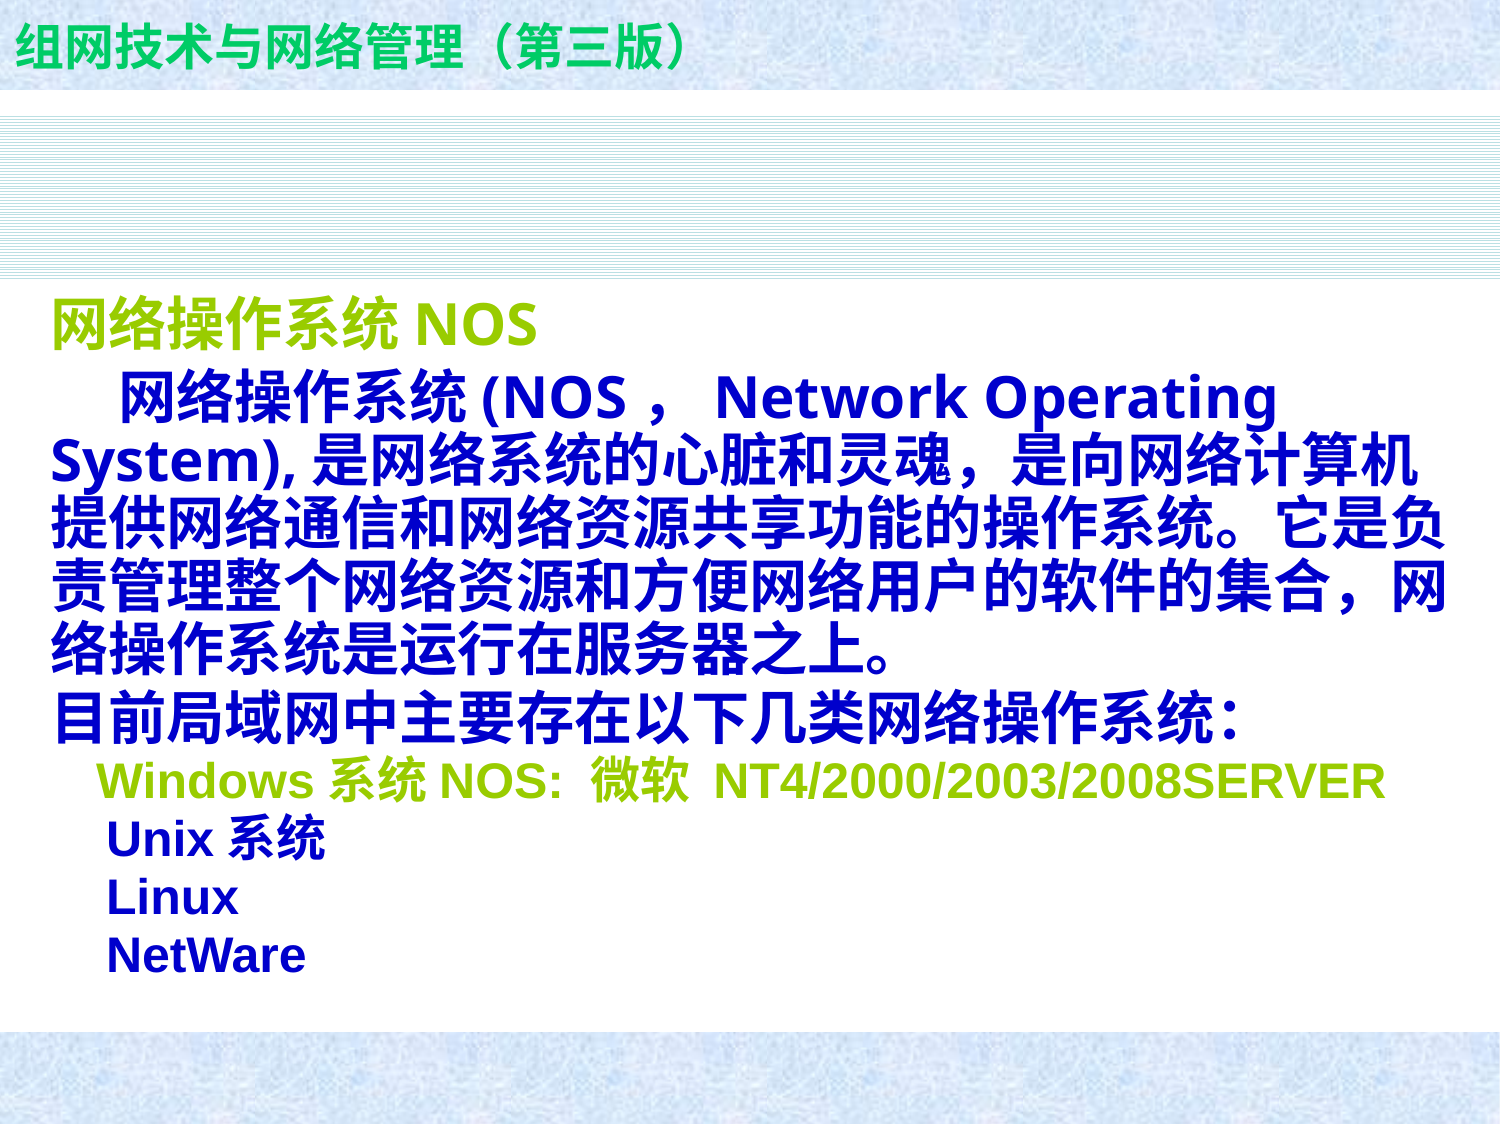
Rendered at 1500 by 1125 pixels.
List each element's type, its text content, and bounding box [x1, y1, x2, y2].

picture [0, 0, 1500, 90]
picture [0, 1032, 1500, 1124]
list 网络操作系统NOS 网络操作系统(NOS，Network Operating System),是网络系统的心脏和灵魂，是向网络计算机提供网络通信和网络资源共享功能的操作系统。它是负责管理整个网络资源和方便网络用户的软件的集合，网络操作系统是运行在服务器之上。 目前局域网中主要存在以下几类网络操作系统： Windows系统NOS: 微软 NT4/2000/2003/2008SERVER Unix系统 Linux NetWare [34, 292, 1473, 997]
